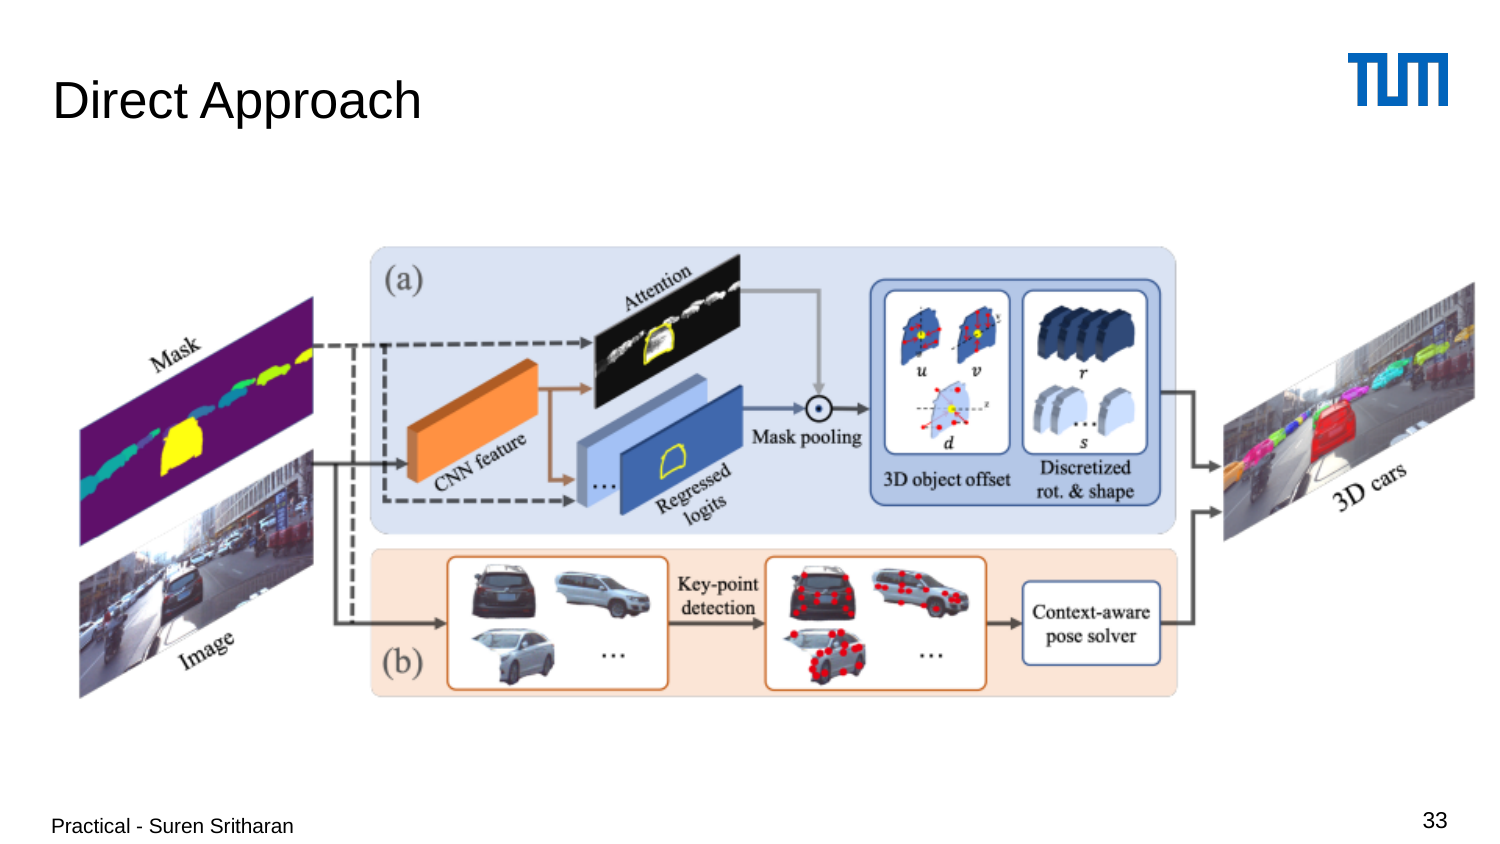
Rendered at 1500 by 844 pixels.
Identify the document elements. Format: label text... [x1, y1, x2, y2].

picture [30, 184, 1500, 710]
title Direct Approach [52, 48, 1449, 182]
footer Practical - Suren Sritharan [51, 796, 1112, 842]
slide_number ‹#› [1112, 796, 1448, 842]
